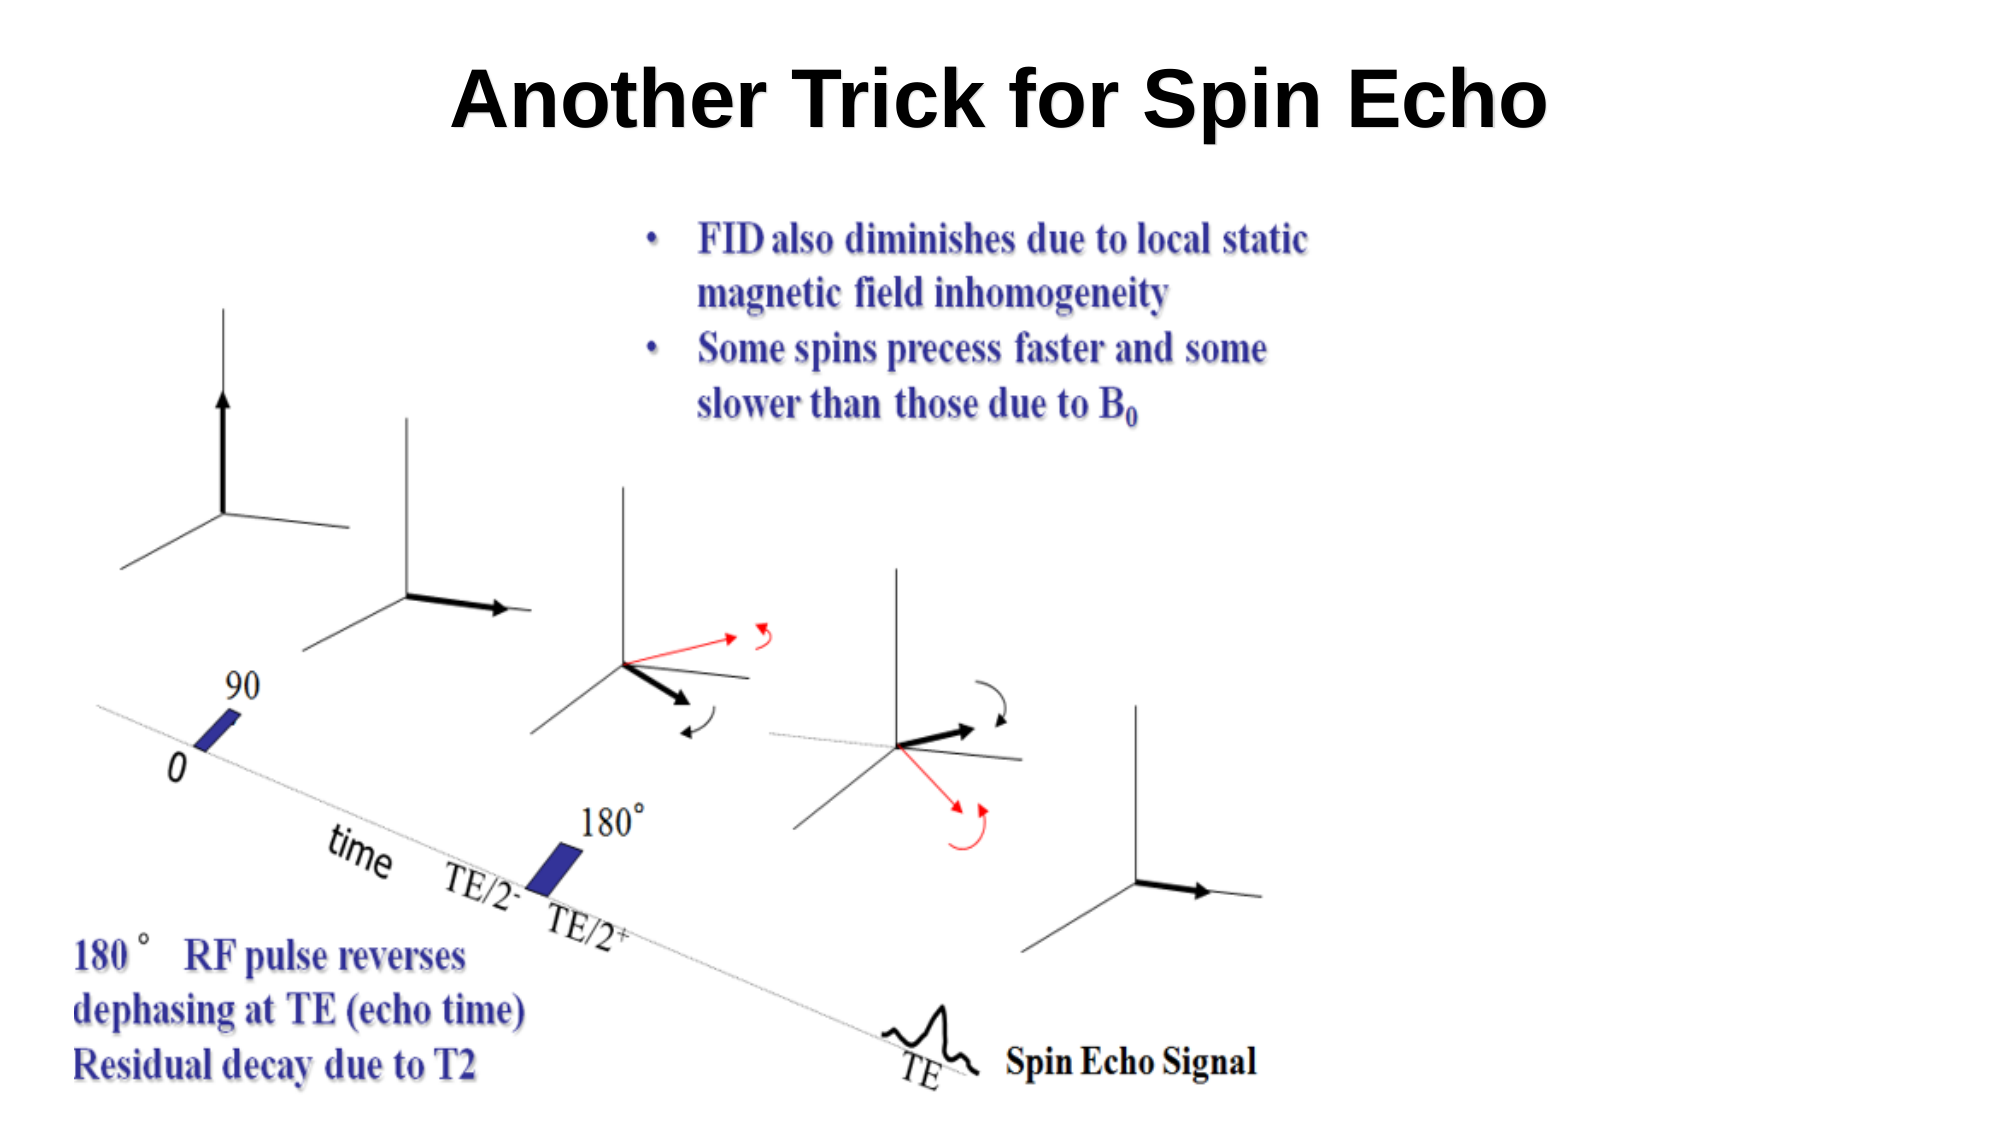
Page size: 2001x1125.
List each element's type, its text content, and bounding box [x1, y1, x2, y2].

picture [74, 196, 1330, 1101]
title Another Trick for Spin Echo [33, 24, 1967, 163]
